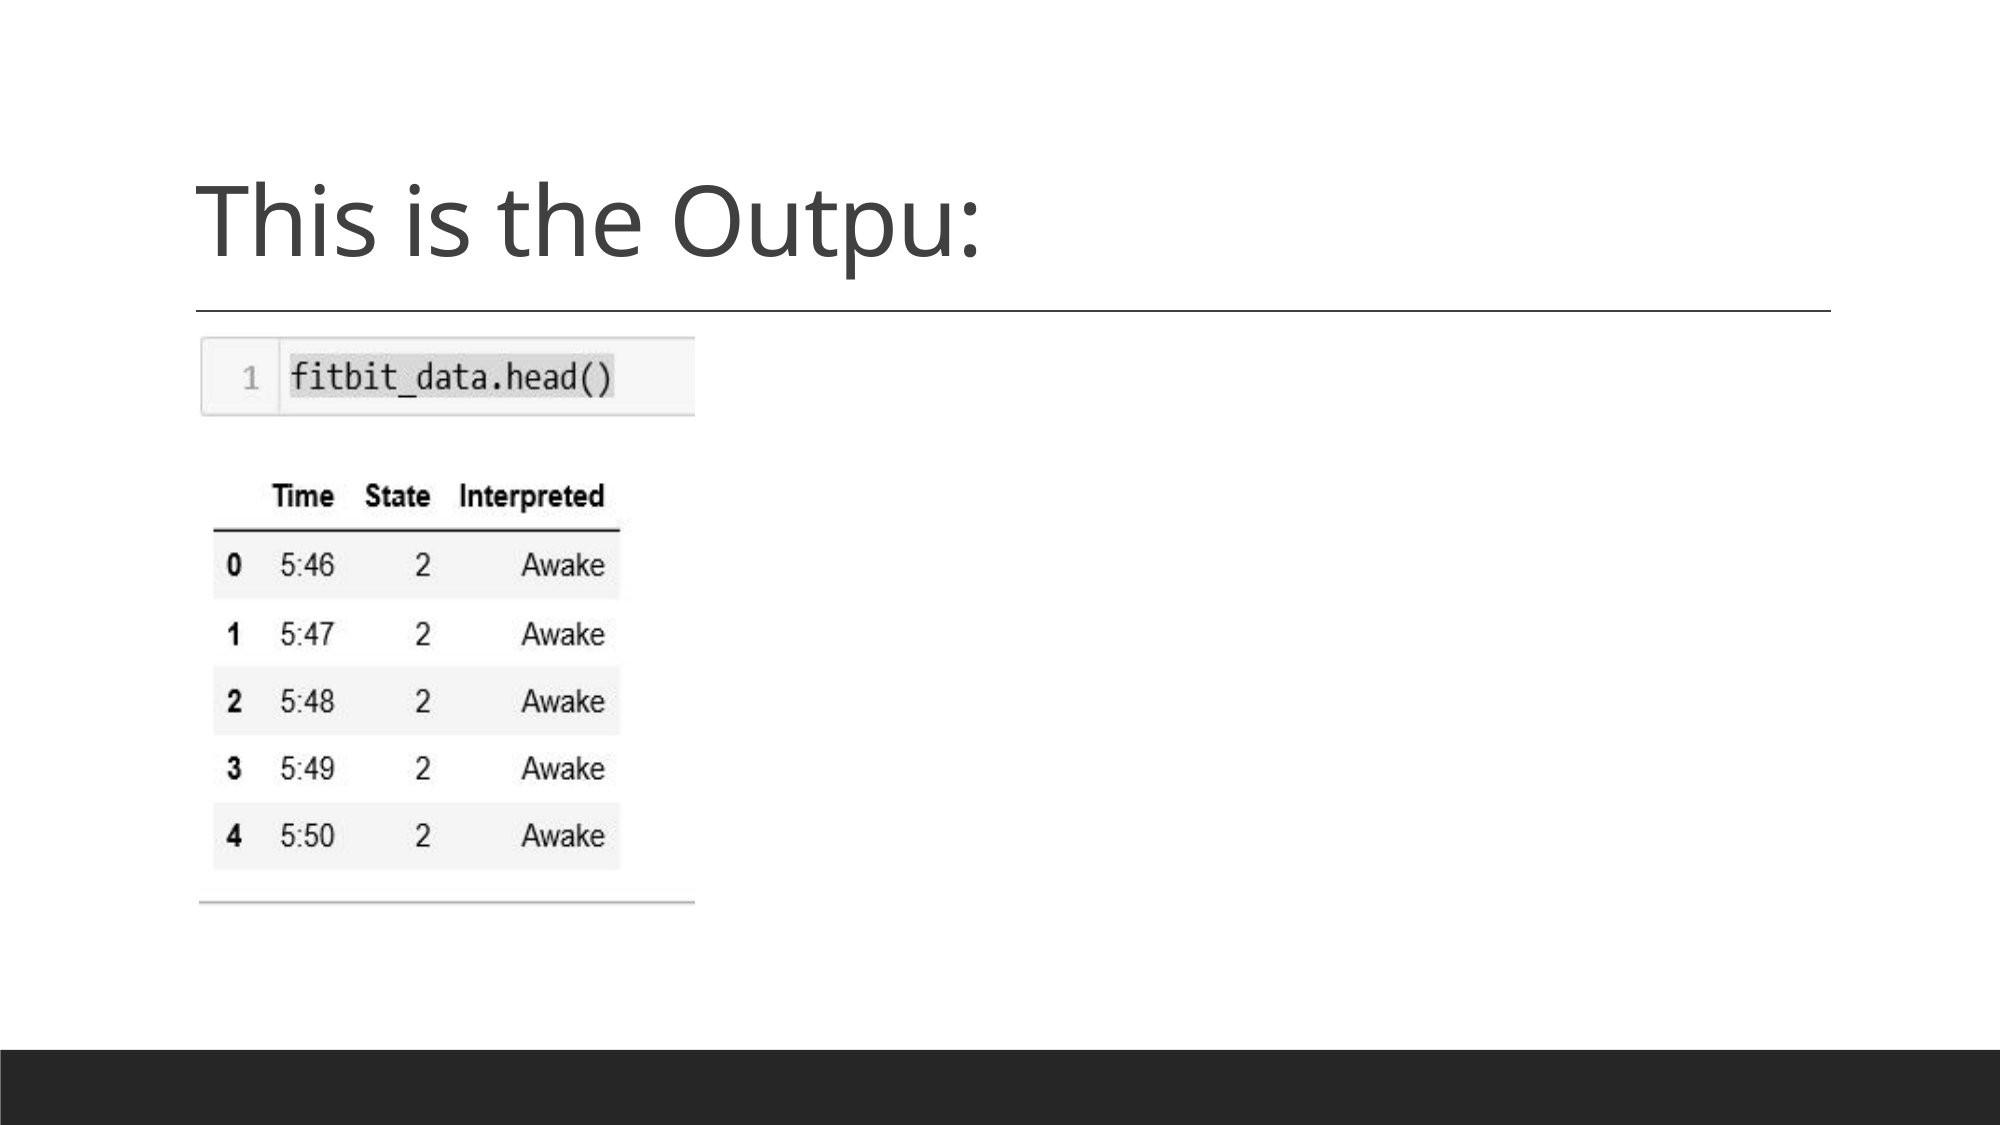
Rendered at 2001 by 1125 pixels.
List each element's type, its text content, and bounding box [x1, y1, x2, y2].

title This is the Outpu: [180, 47, 1830, 285]
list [198, 333, 696, 909]
